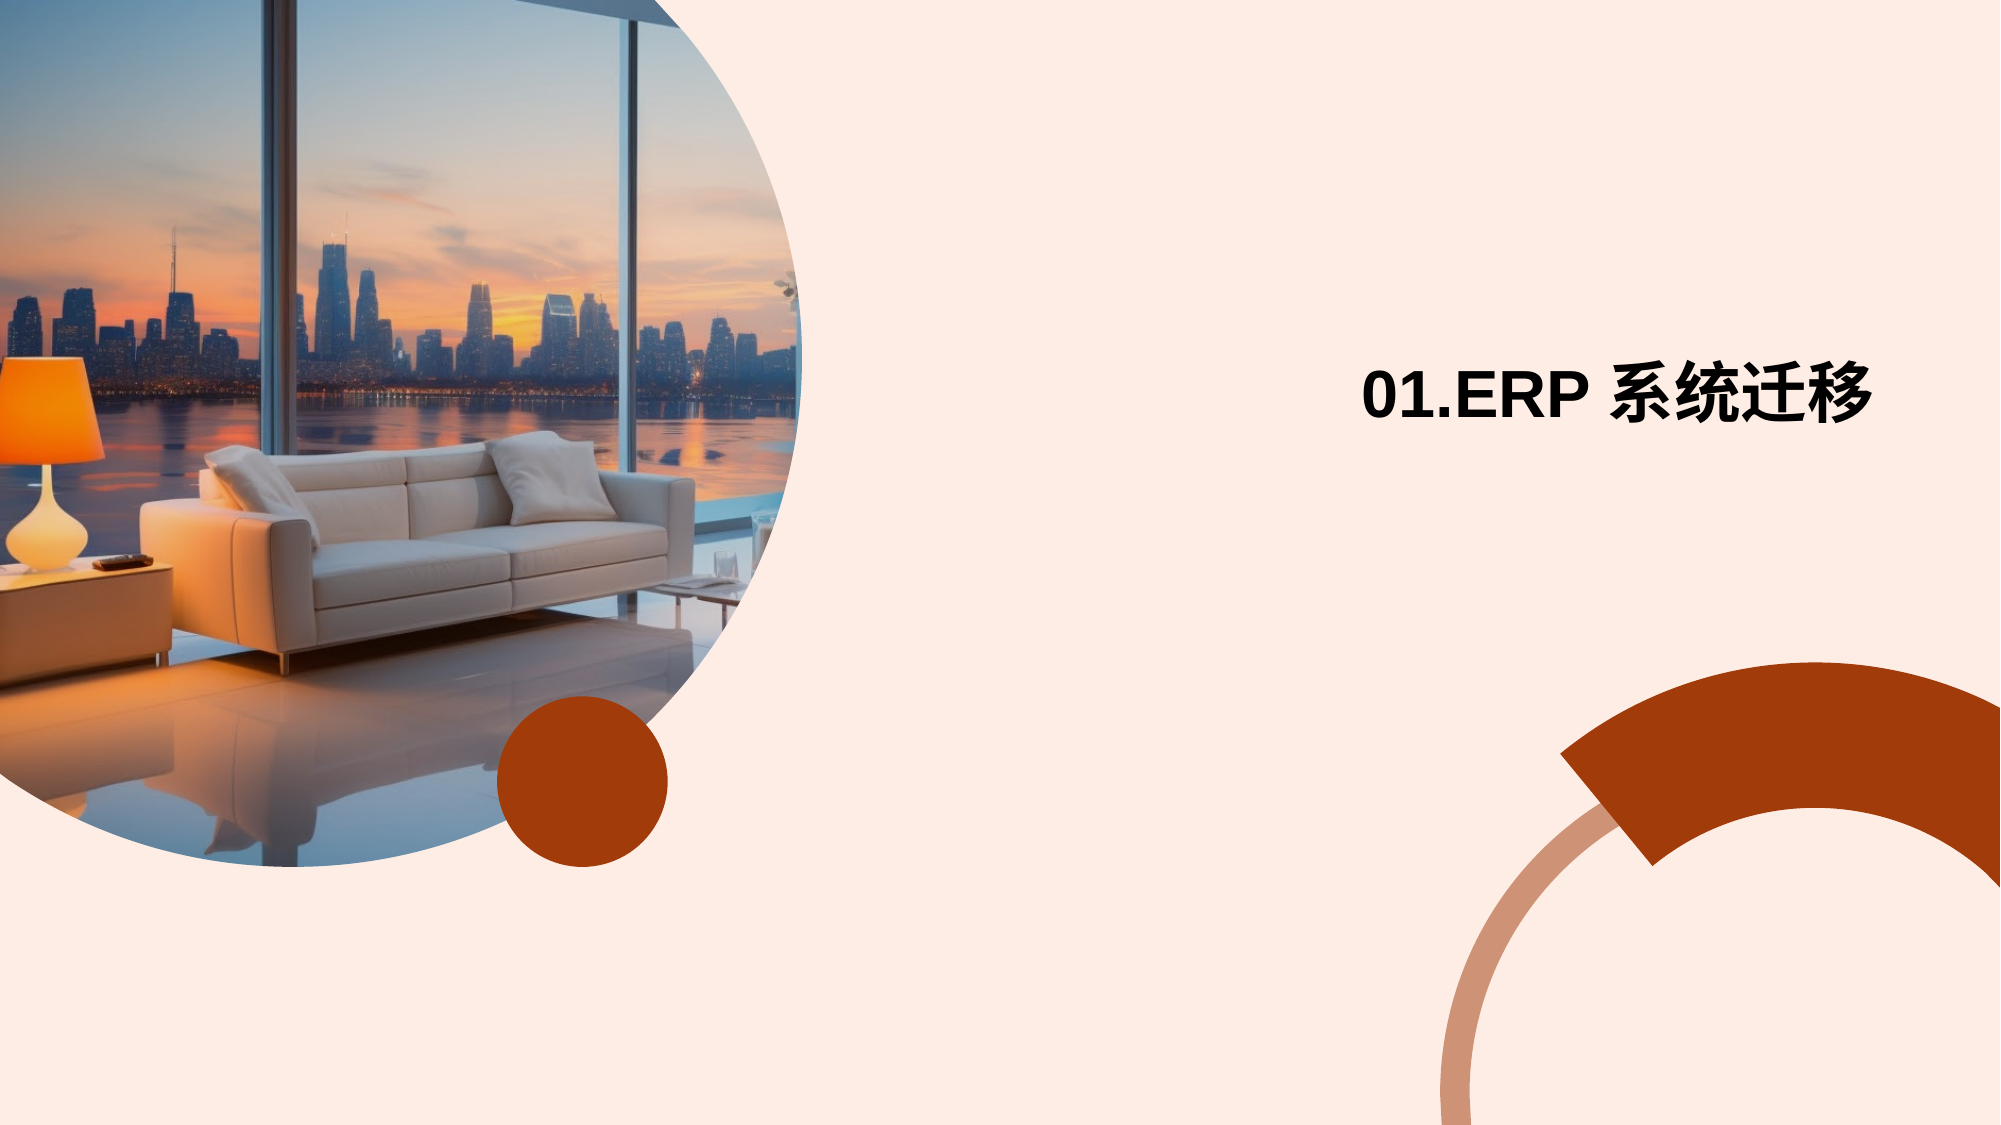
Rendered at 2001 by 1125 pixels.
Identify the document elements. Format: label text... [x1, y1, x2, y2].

title 01.ERP系统迁移 [885, 342, 1890, 439]
